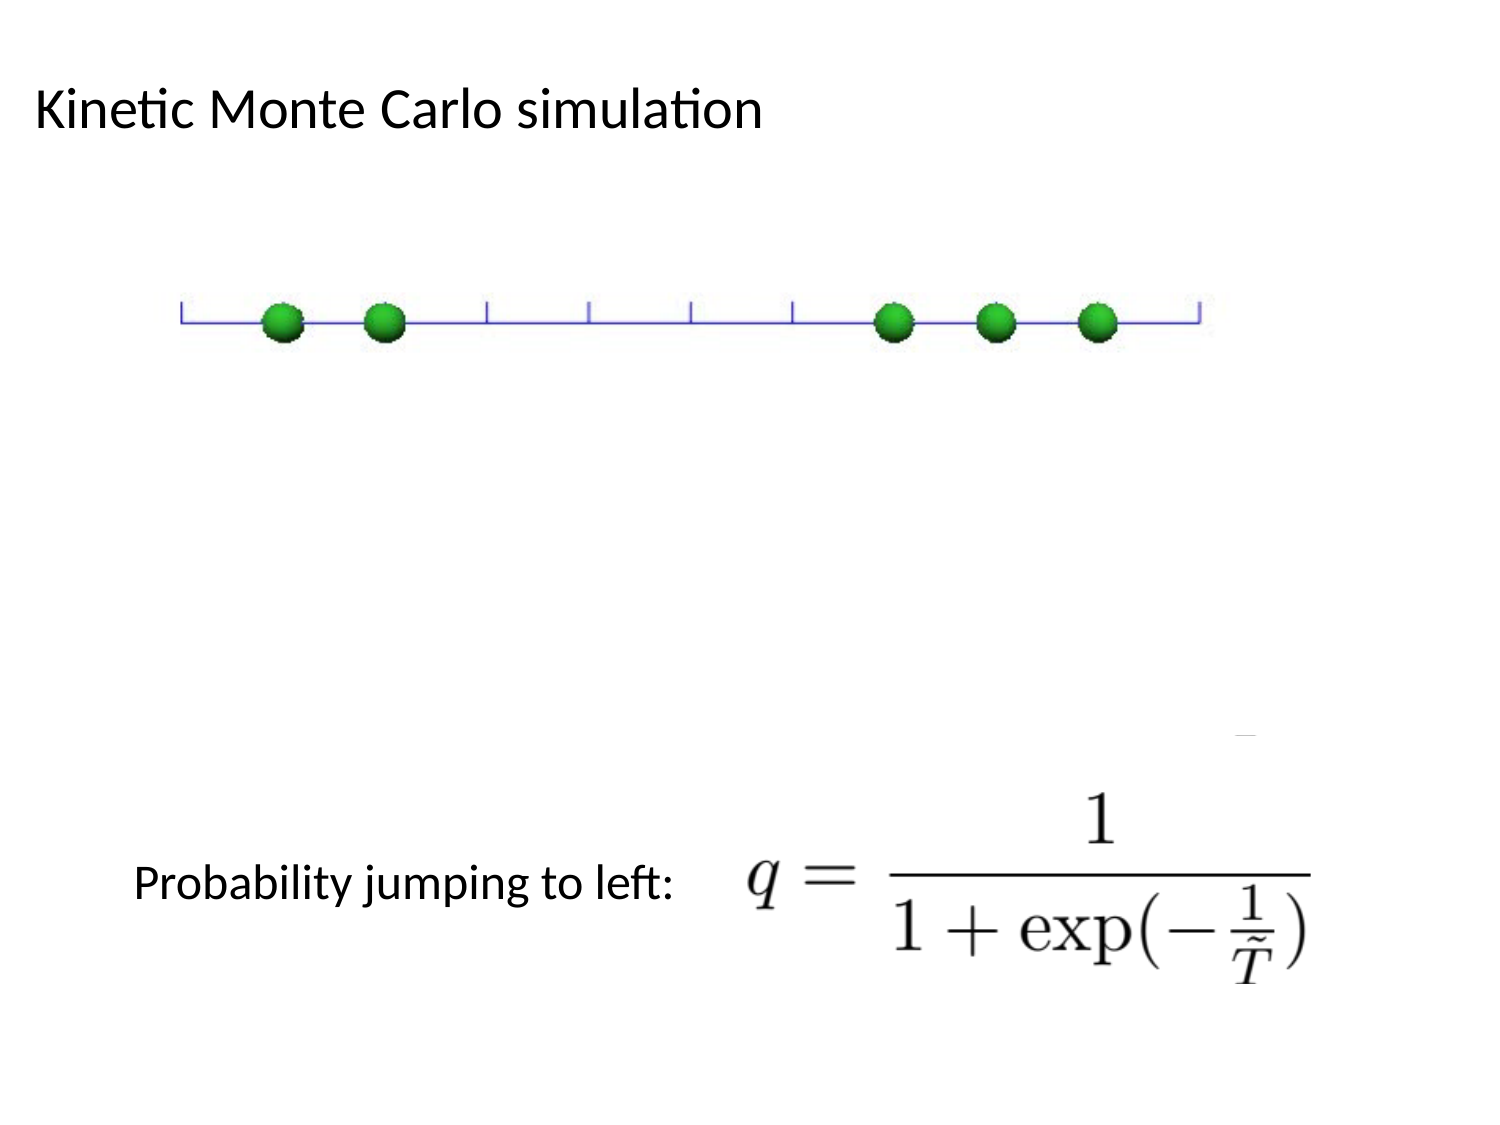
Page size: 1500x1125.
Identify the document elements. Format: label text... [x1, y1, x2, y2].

picture [745, 791, 1311, 984]
text_box Probability jumping to left: [118, 842, 690, 918]
text_box Kinetic Monte Carlo simulation [20, 62, 779, 148]
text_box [0, 172, 1500, 736]
